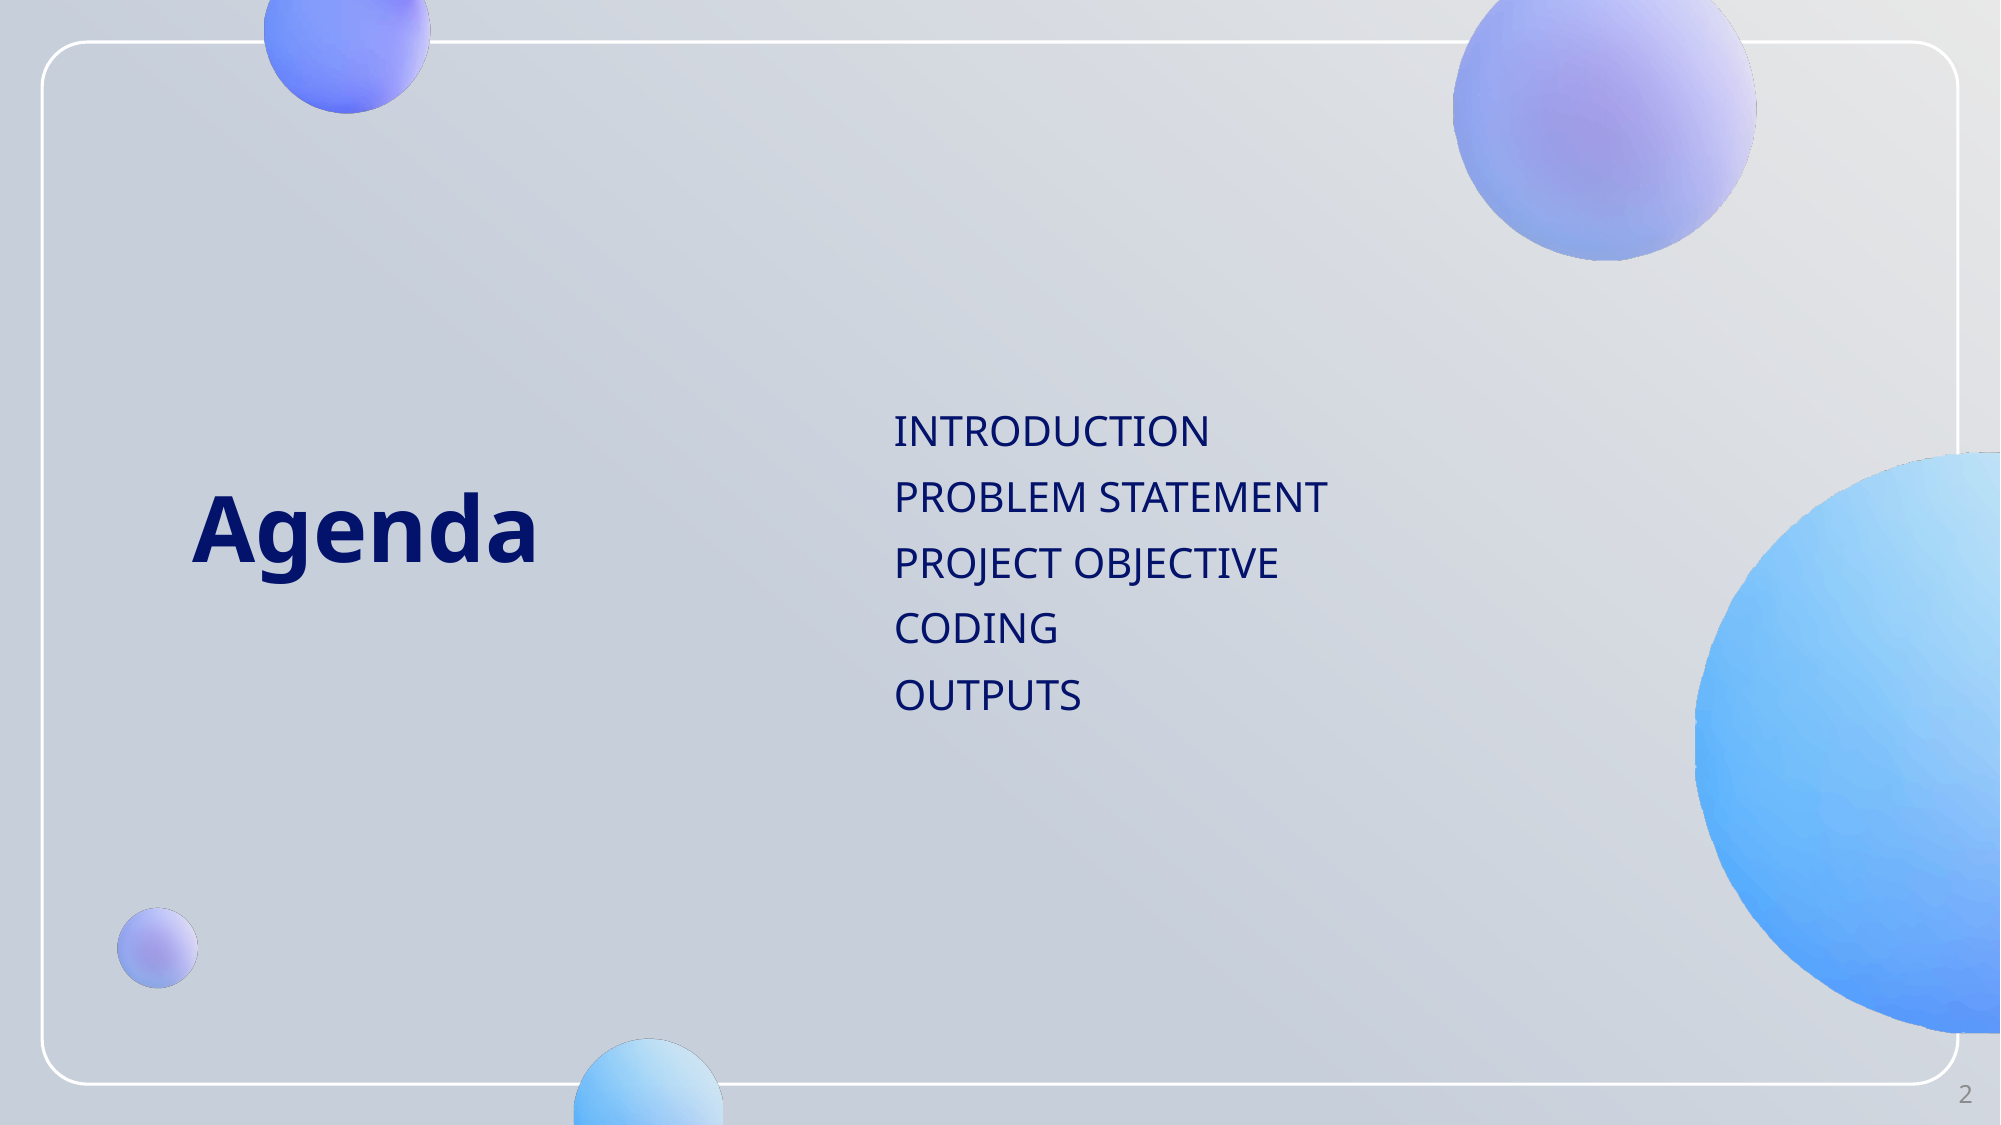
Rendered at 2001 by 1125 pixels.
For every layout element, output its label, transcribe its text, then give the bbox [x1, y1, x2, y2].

picture [262, 0, 433, 118]
list Introduction Problem statement Project objective Coding Outputs [878, 322, 1544, 807]
picture [1452, 0, 1760, 264]
picture [573, 1037, 723, 1125]
picture [1692, 446, 2000, 1038]
title Agenda [176, 139, 819, 927]
picture [117, 907, 199, 989]
slide_number 2 [1538, 1076, 1988, 1115]
